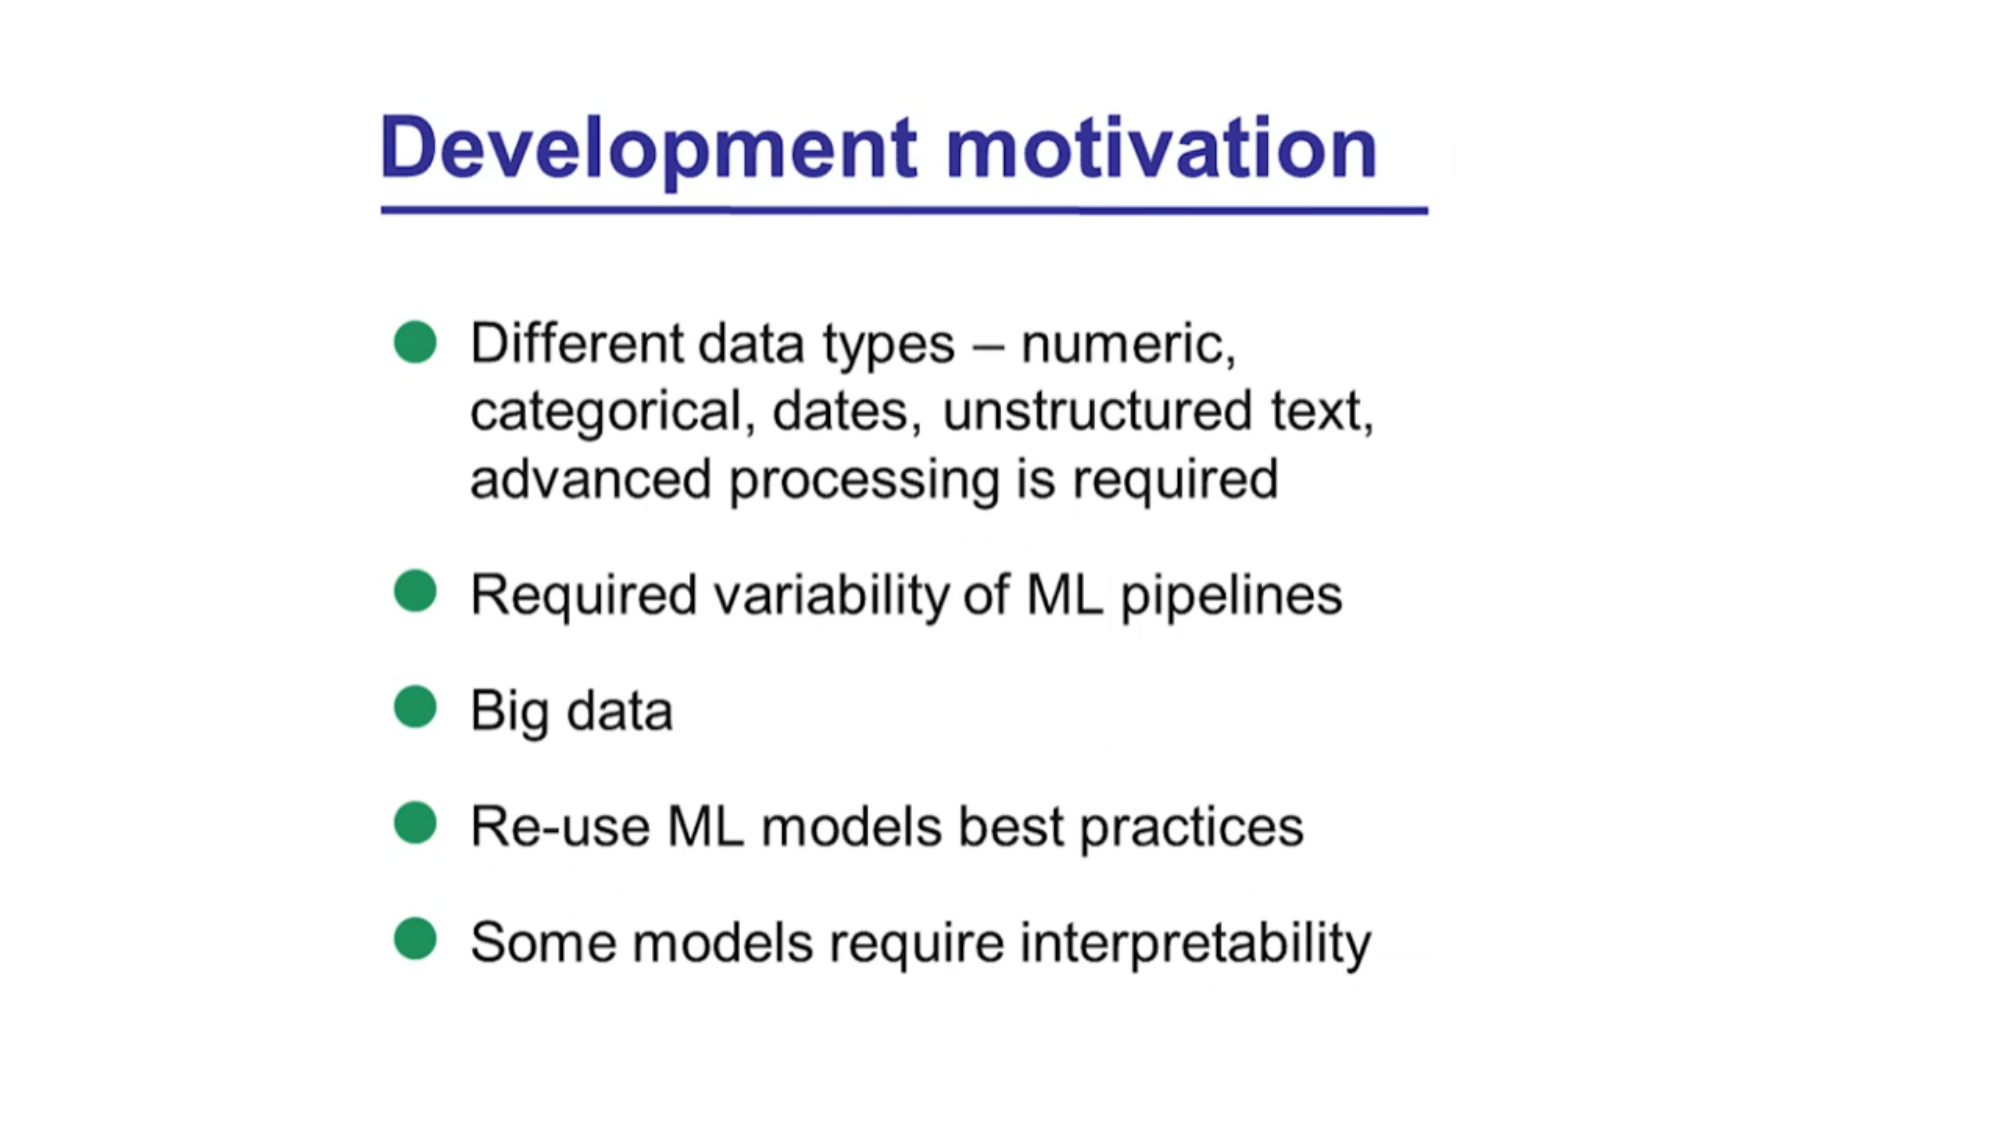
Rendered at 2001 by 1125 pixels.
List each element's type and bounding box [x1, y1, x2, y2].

picture [317, 81, 1506, 1022]
